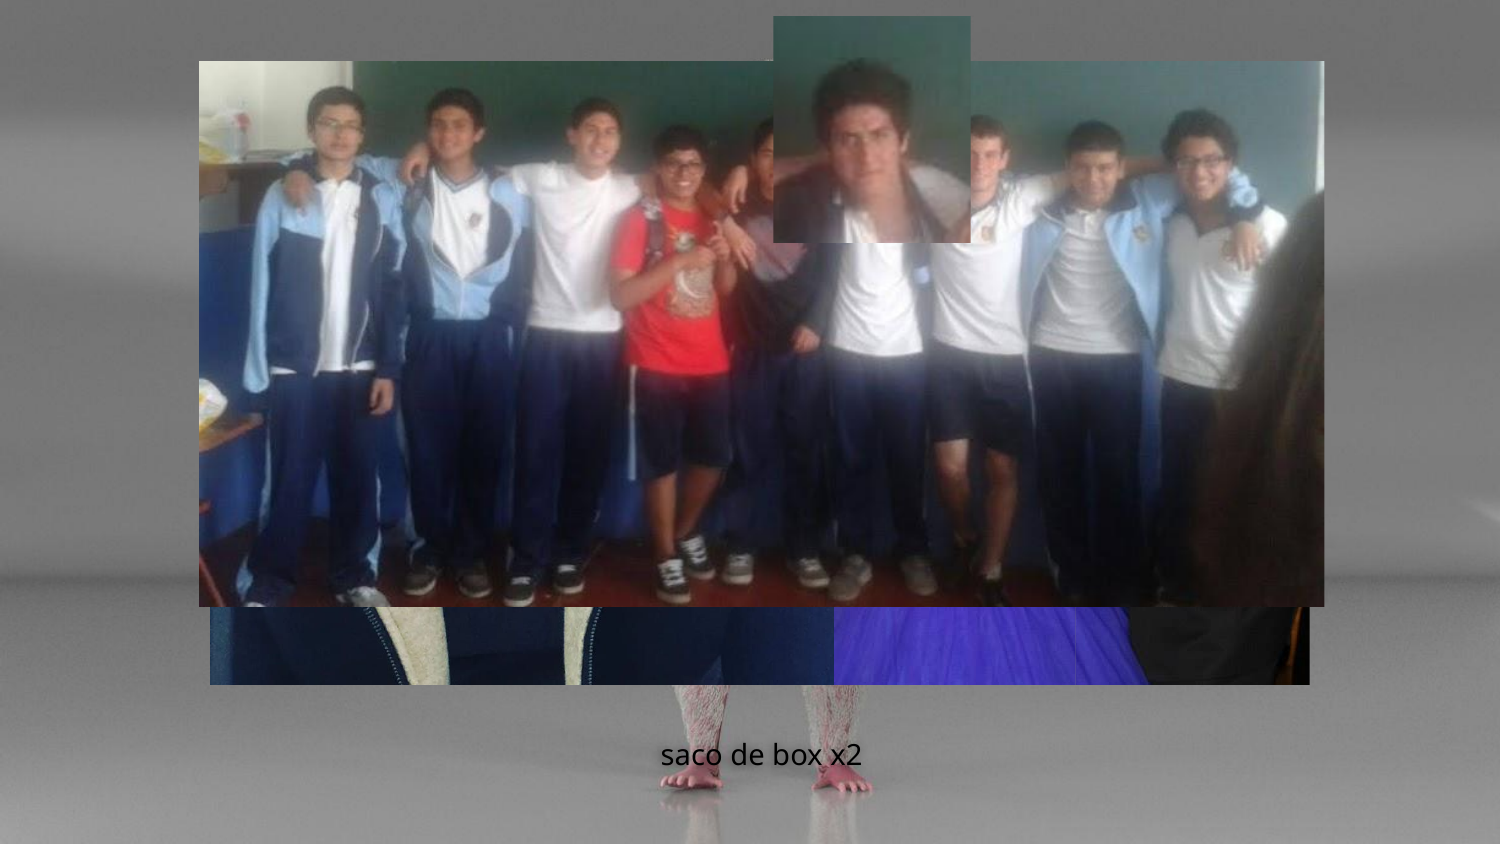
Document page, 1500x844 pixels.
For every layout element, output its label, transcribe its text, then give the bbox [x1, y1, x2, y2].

text_box saco de box x2 [580, 722, 943, 785]
picture [0, 0, 1500, 844]
